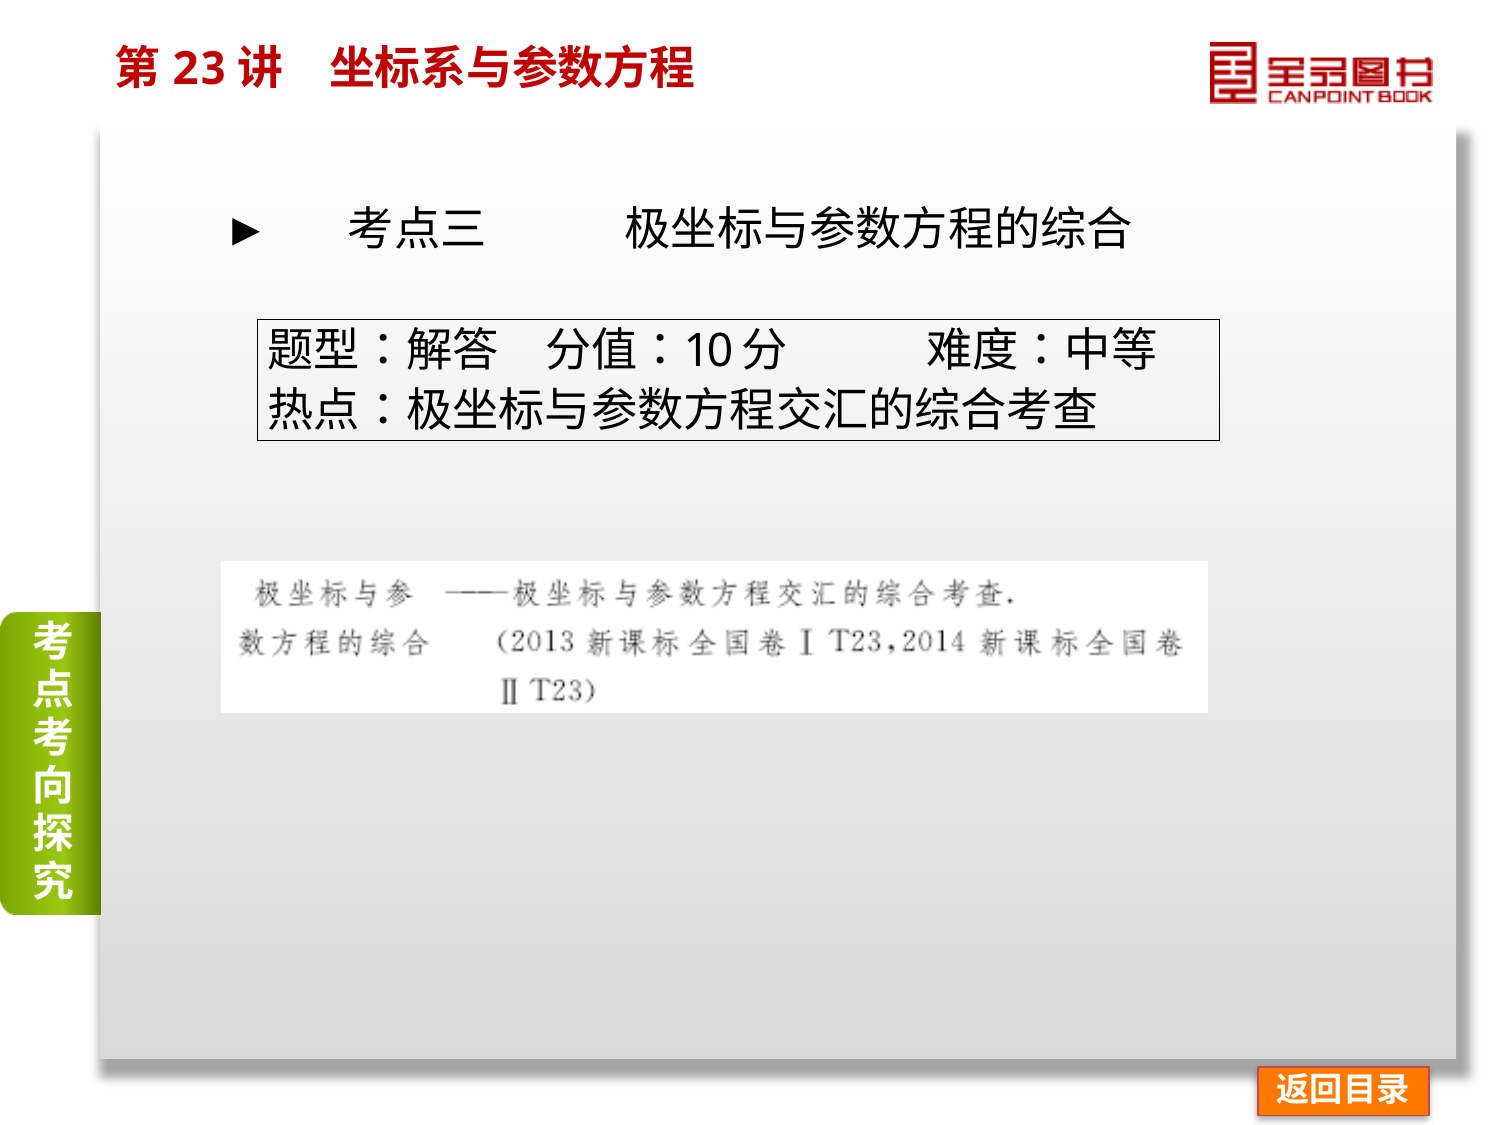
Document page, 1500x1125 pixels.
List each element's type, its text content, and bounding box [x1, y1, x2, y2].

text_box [128, 198, 1349, 1096]
text_box 第23讲 坐标系与参数方程 [100, 27, 1199, 106]
text_box 返回目录 [1257, 1066, 1430, 1116]
picture [1210, 42, 1433, 104]
picture [0, 612, 101, 915]
